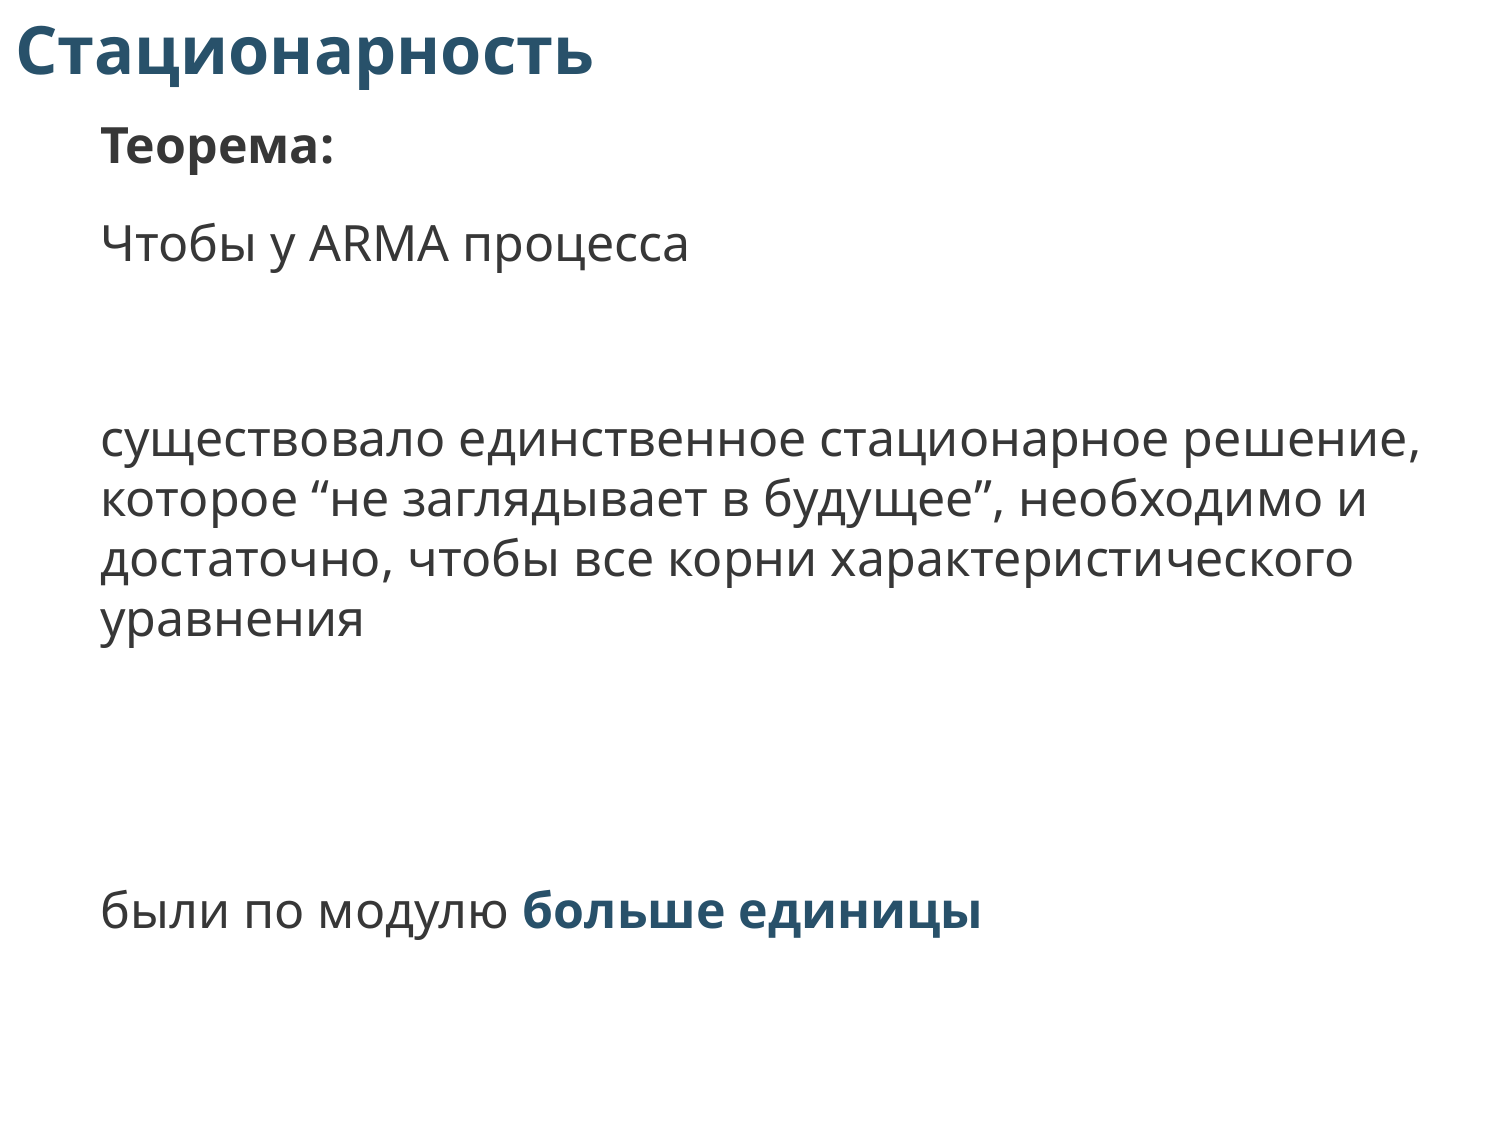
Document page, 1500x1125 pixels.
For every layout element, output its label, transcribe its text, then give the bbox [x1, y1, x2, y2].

text_box Стационарность [0, 0, 1500, 96]
